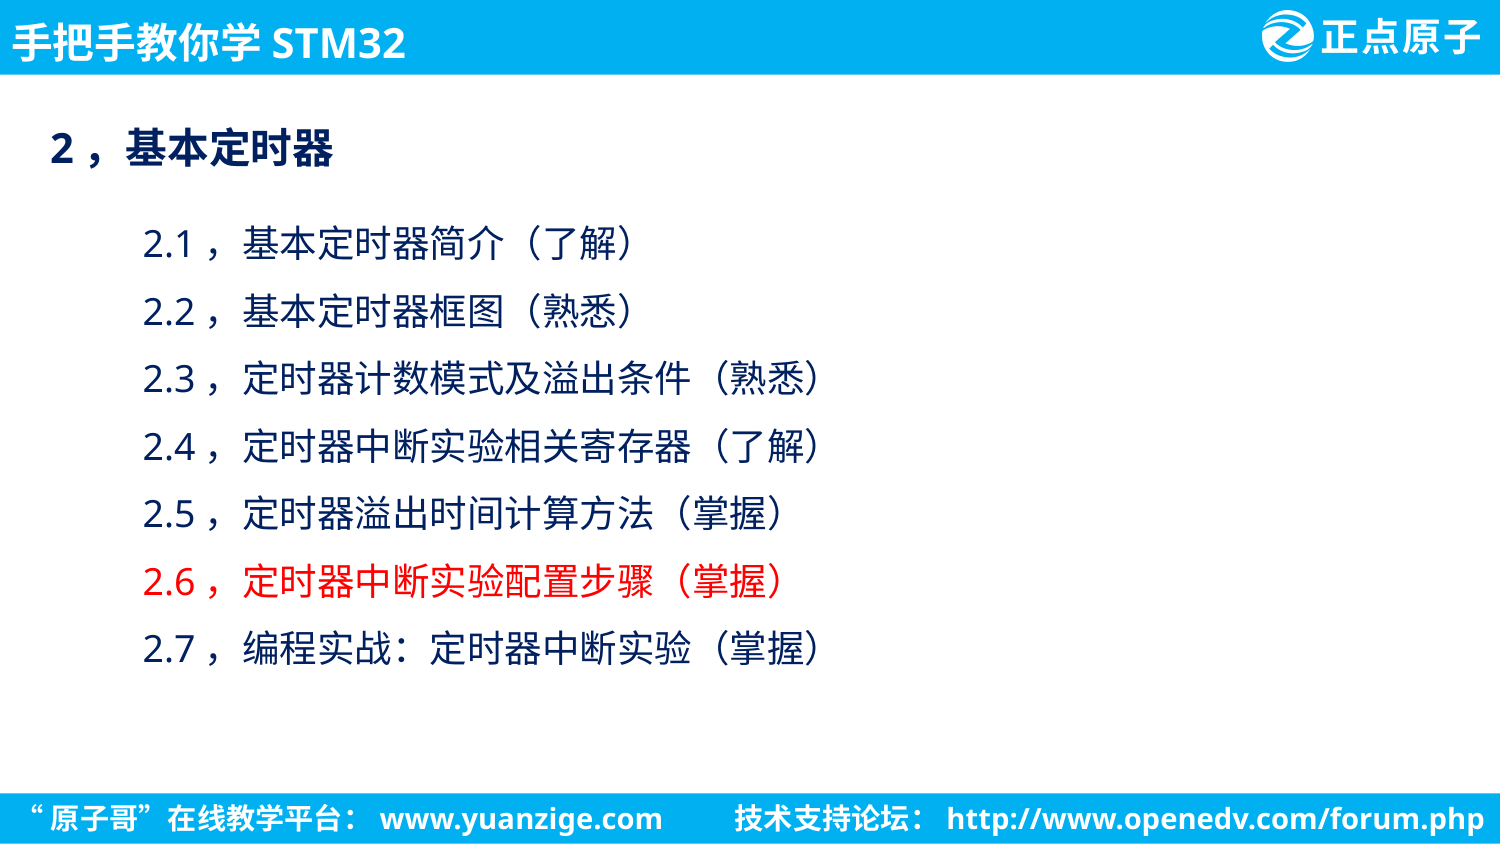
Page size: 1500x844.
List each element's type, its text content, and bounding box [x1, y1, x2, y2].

text_box “原子哥”在线教学平台：www.yuanzige.com [0, 793, 544, 843]
picture [1404, 20, 1438, 54]
text_box 2.1，基本定时器简介（了解） 2.2，基本定时器框图（熟悉） 2.3，定时器计数模式及溢出条件（熟悉） 2.4，定时器中断实验相关寄存器（了解） 2.5，定时器溢出时间计算方法（掌握） 2.6，定时器中断实验配置步骤（掌握） 2.7，编程实战：定时器中断实验（掌握） [135, 193, 883, 674]
picture [1431, 44, 1438, 52]
picture [1391, 45, 1397, 53]
text_box [0, 0, 1500, 76]
picture [1364, 45, 1370, 53]
text_box 手把手教你学STM32 [0, 0, 967, 75]
text_box 2，基本定时器 [42, 93, 829, 176]
text_box 技术支持论坛：http://www.openedv.com/forum.php [544, 793, 1500, 843]
picture [1445, 21, 1479, 54]
picture [1322, 21, 1357, 52]
picture [1263, 27, 1307, 61]
picture [1412, 44, 1418, 52]
picture [1367, 18, 1396, 42]
picture [1267, 11, 1313, 45]
